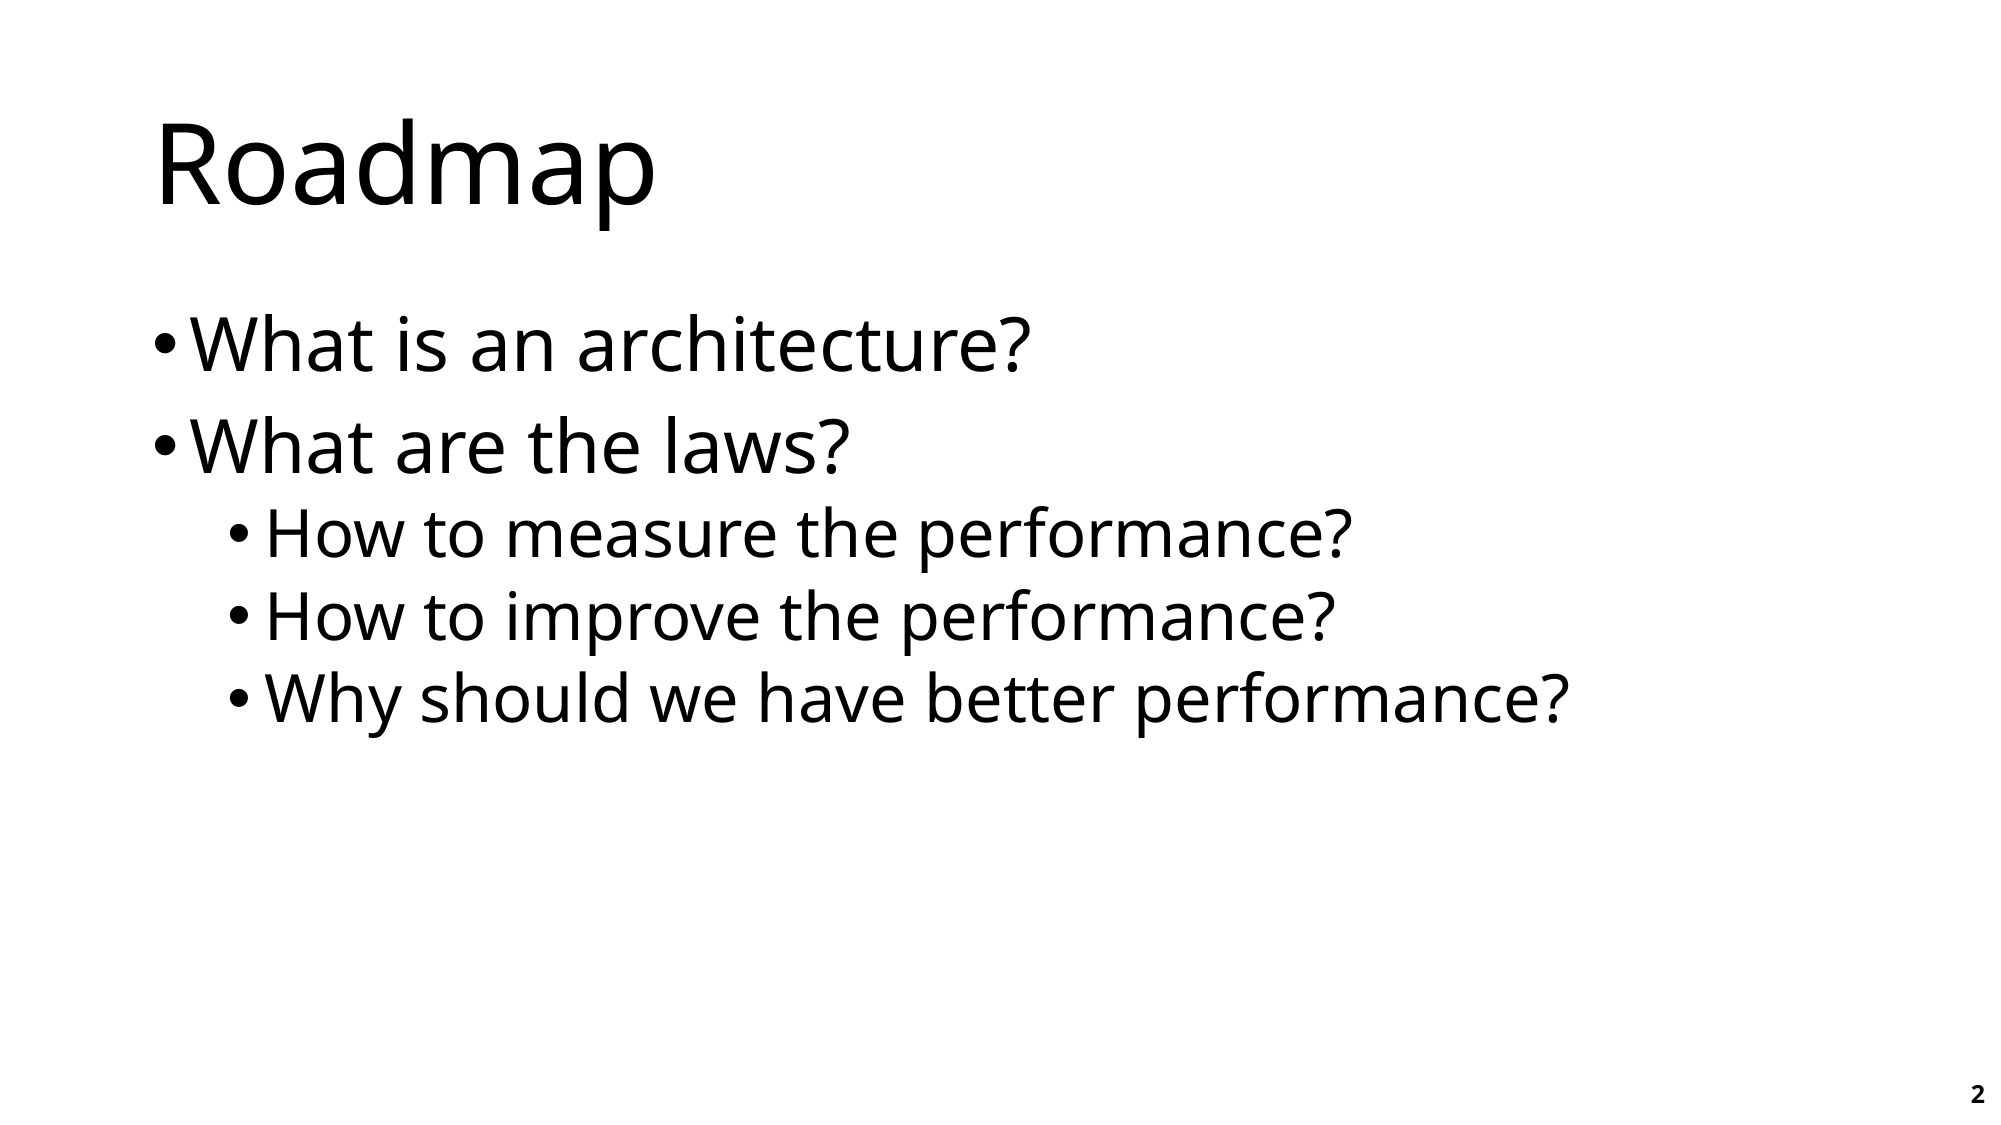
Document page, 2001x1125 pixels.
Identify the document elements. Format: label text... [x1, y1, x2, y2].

title Roadmap [137, 59, 1863, 278]
list What is an architecture? What are the laws? How to measure the performance? How to improve the performance? Why should we have better performance? [137, 299, 1863, 1014]
slide_number 2 [1550, 1065, 2000, 1125]
